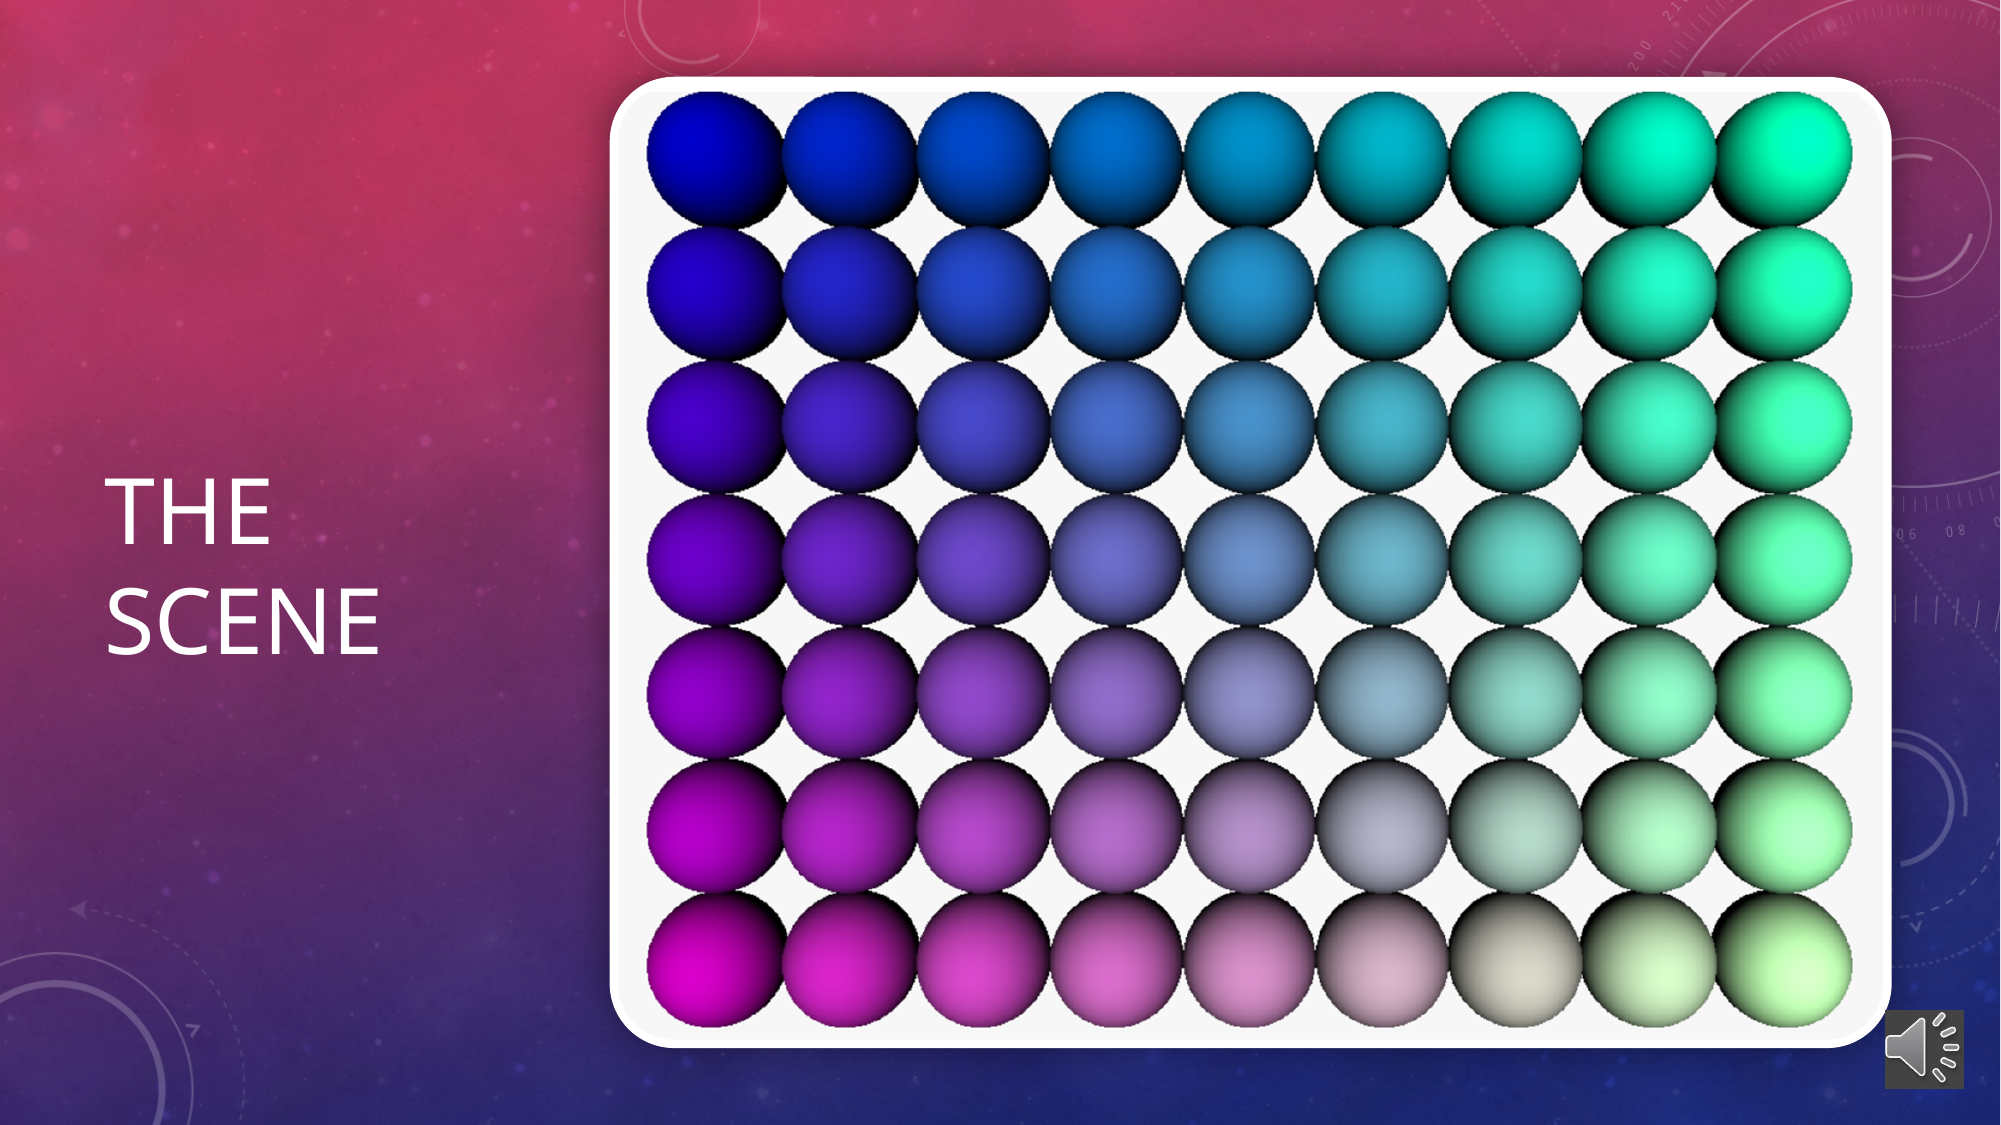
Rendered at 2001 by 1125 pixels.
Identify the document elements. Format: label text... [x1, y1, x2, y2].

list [613, 80, 1888, 1045]
picture [0, 0, 2001, 1125]
title The Scene [89, 443, 581, 682]
